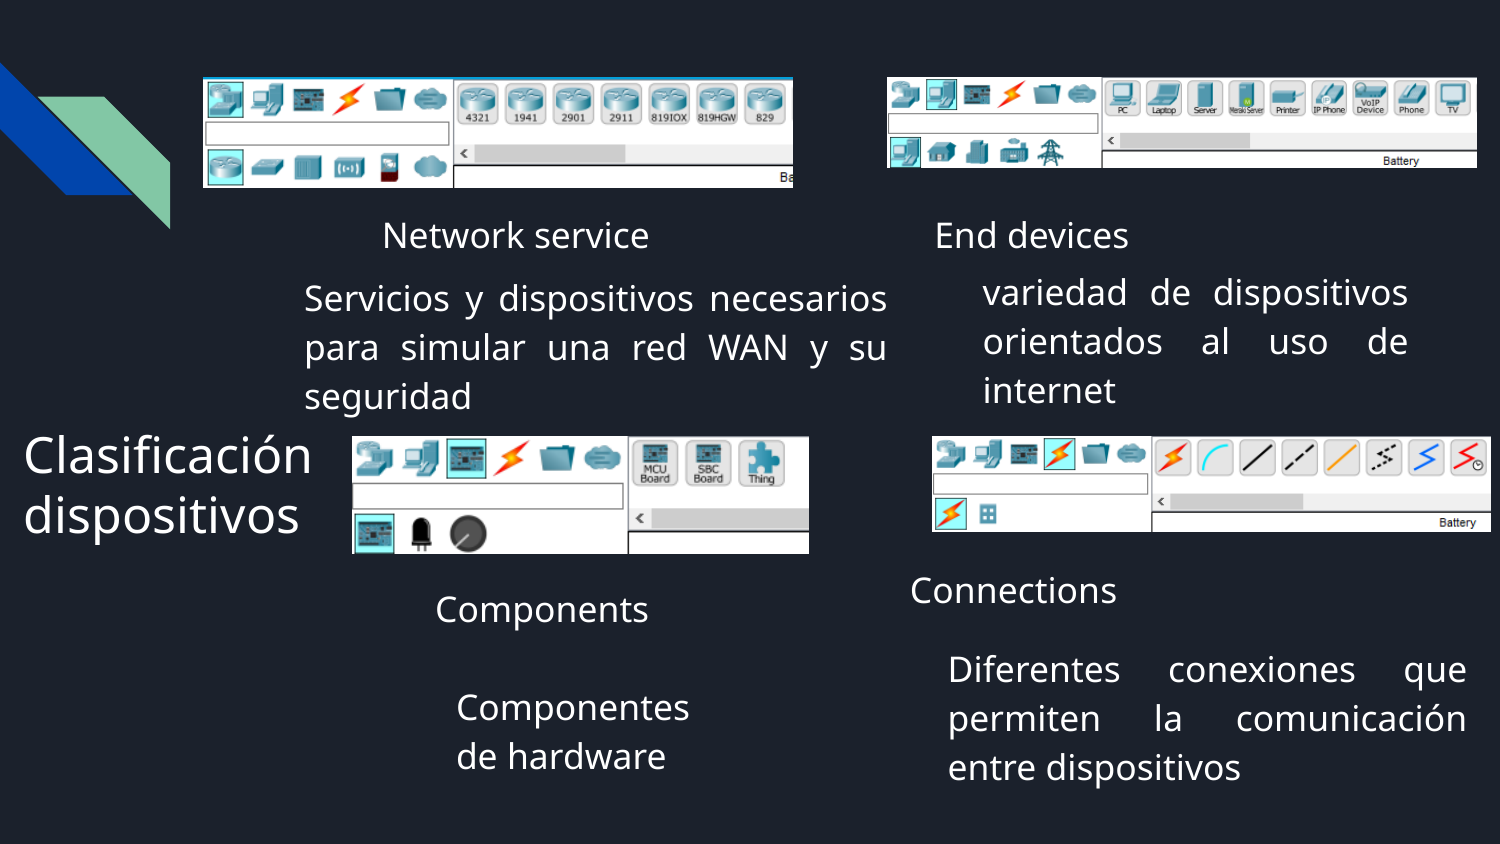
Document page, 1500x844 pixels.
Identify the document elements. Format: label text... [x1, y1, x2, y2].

picture [352, 436, 809, 554]
text_box End devices [919, 177, 1286, 287]
text_box Servicios y dispositivos necesarios para simular una red WAN y su seguridad [289, 176, 904, 435]
picture [932, 436, 1492, 532]
text_box Diferentes conexiones que permiten la comunicación entre dispositivos [932, 629, 1483, 798]
text_box Clasificación dispositivos [9, 317, 393, 651]
text_box Componentes de hardware [441, 648, 752, 807]
picture [886, 76, 1477, 169]
text_box Connections [895, 531, 1261, 642]
text_box Components [420, 562, 787, 661]
picture [202, 80, 793, 188]
text_box variedad de dispositivos orientados al uso de internet [967, 289, 1424, 385]
